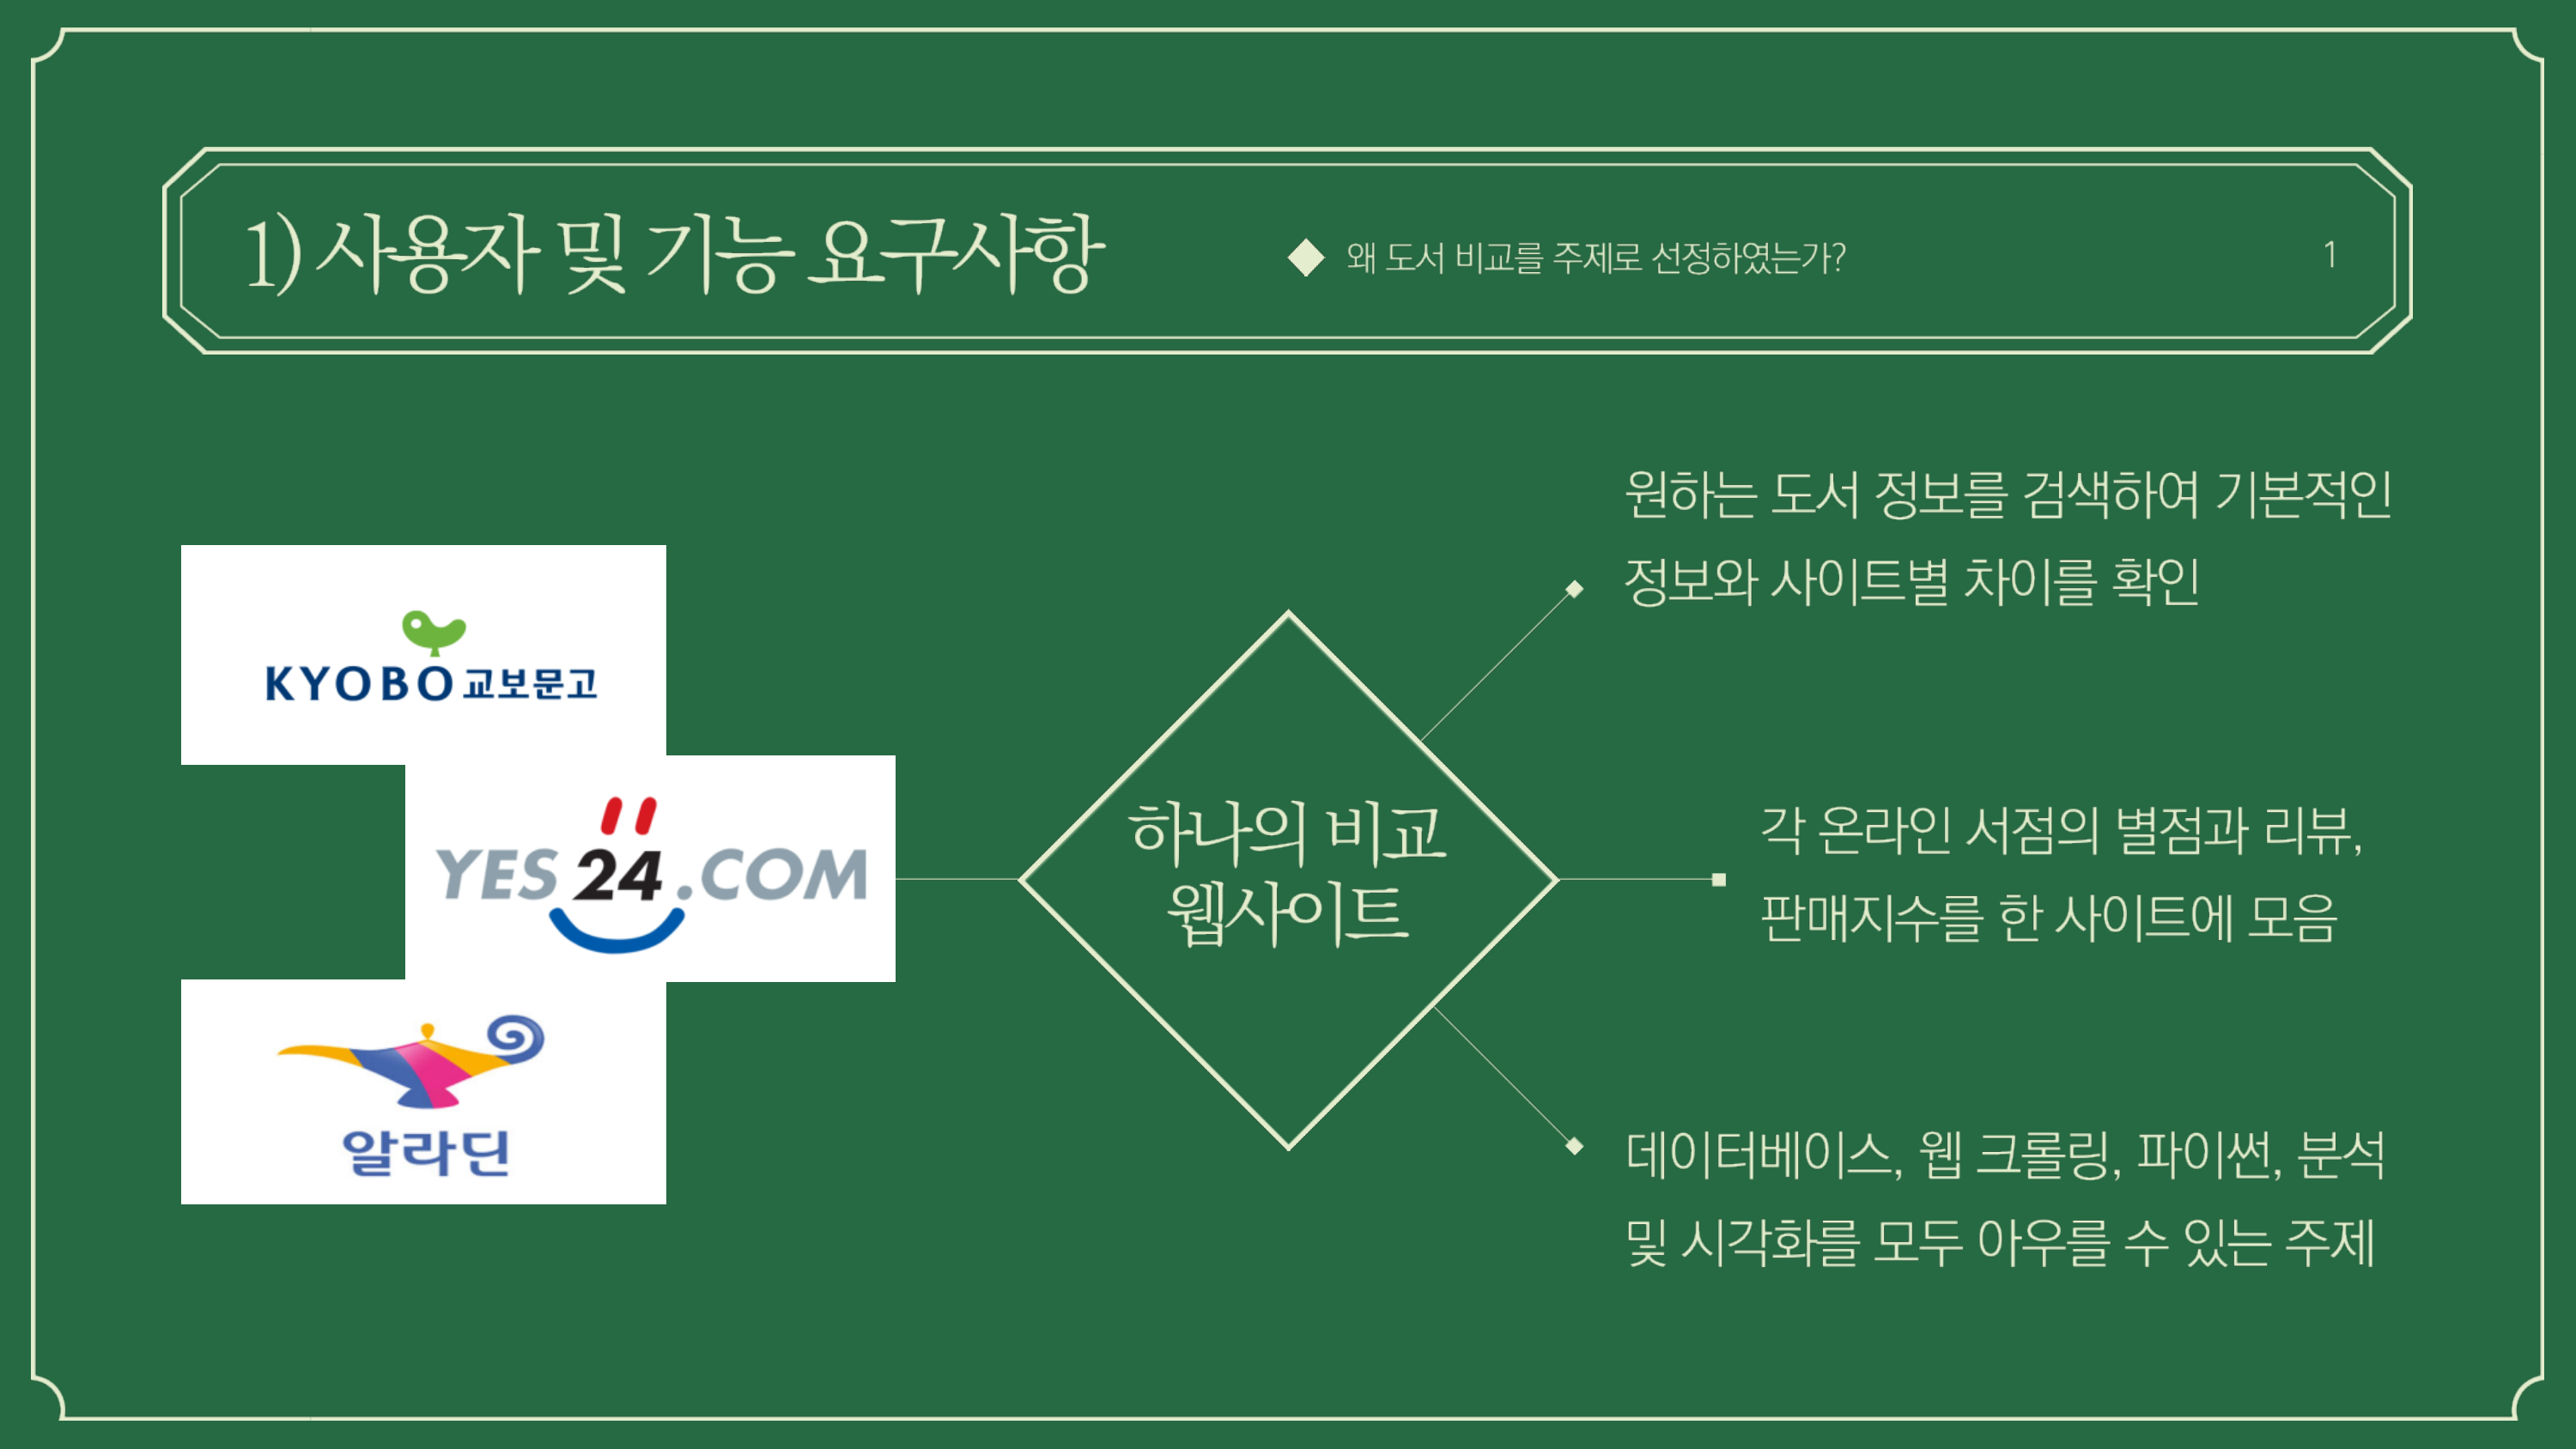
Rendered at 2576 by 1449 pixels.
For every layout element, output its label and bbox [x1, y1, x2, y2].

text_box [31, 27, 2544, 1421]
